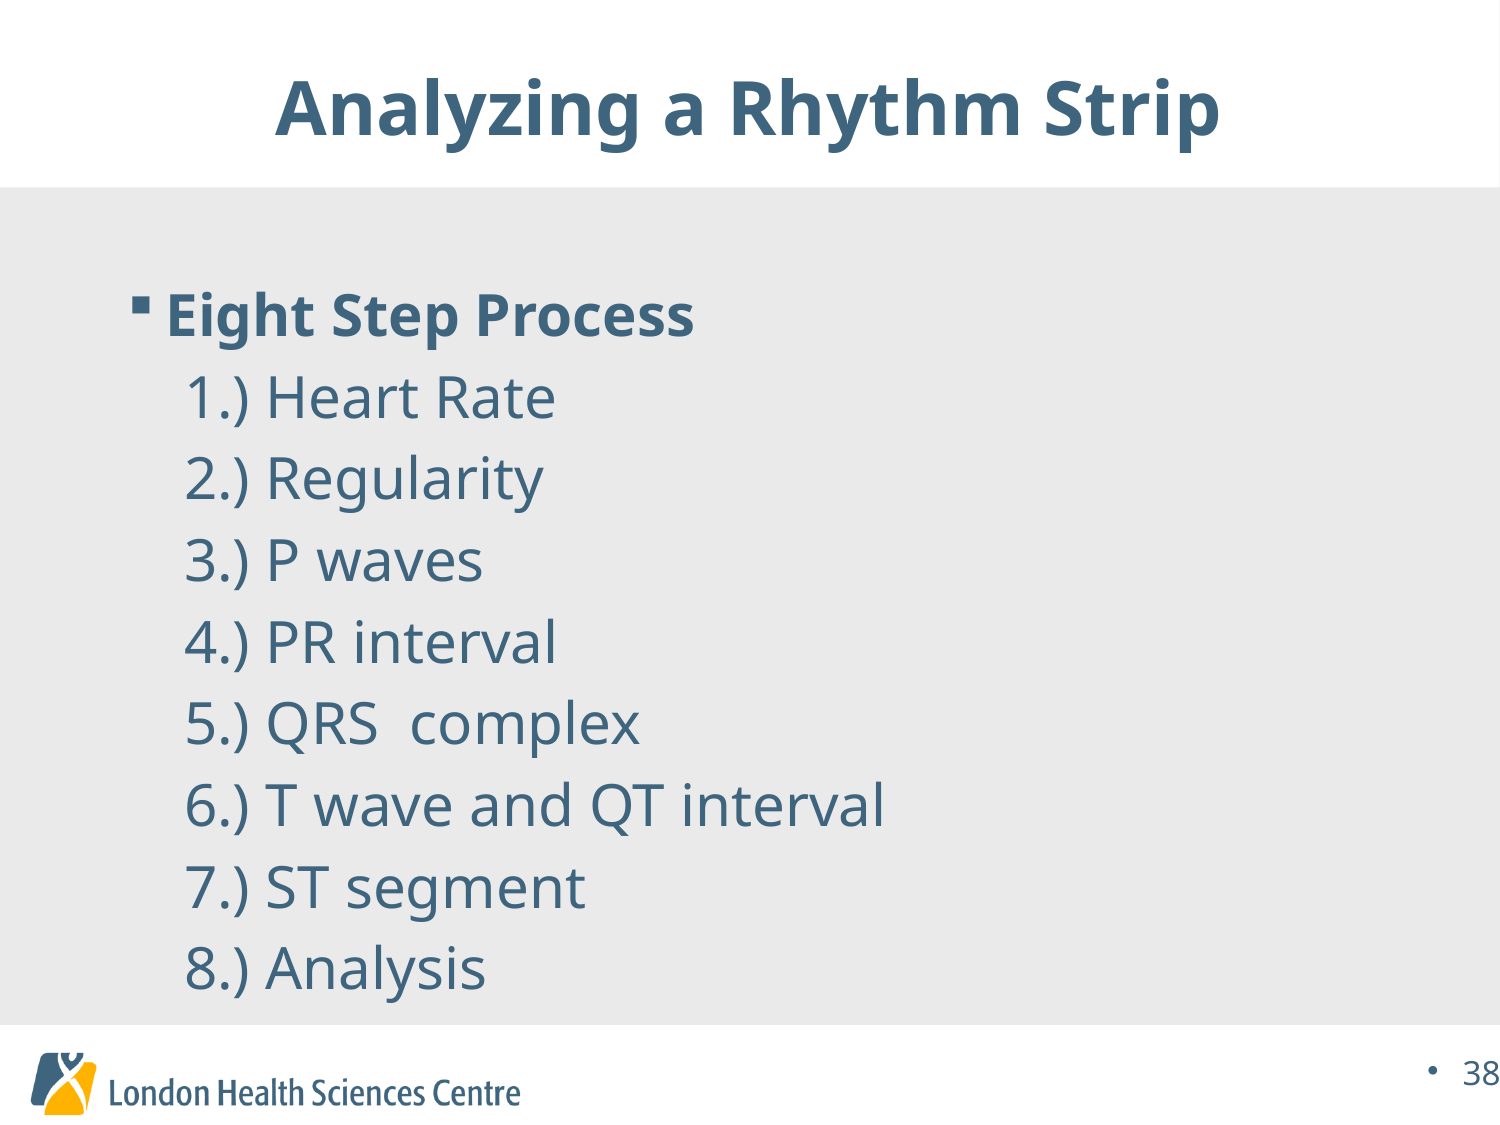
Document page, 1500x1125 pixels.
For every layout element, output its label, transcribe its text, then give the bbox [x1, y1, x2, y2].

list Eight Step Process 1.) Heart Rate 2.) Regularity 3.) P waves 4.) PR interval 5.) QRS complex 6.) T wave and QT interval 7.) ST segment 8.) Analysis [112, 270, 1388, 1006]
title Analyzing a Rhythm Strip [0, 0, 1500, 188]
picture [12, 1034, 538, 1122]
